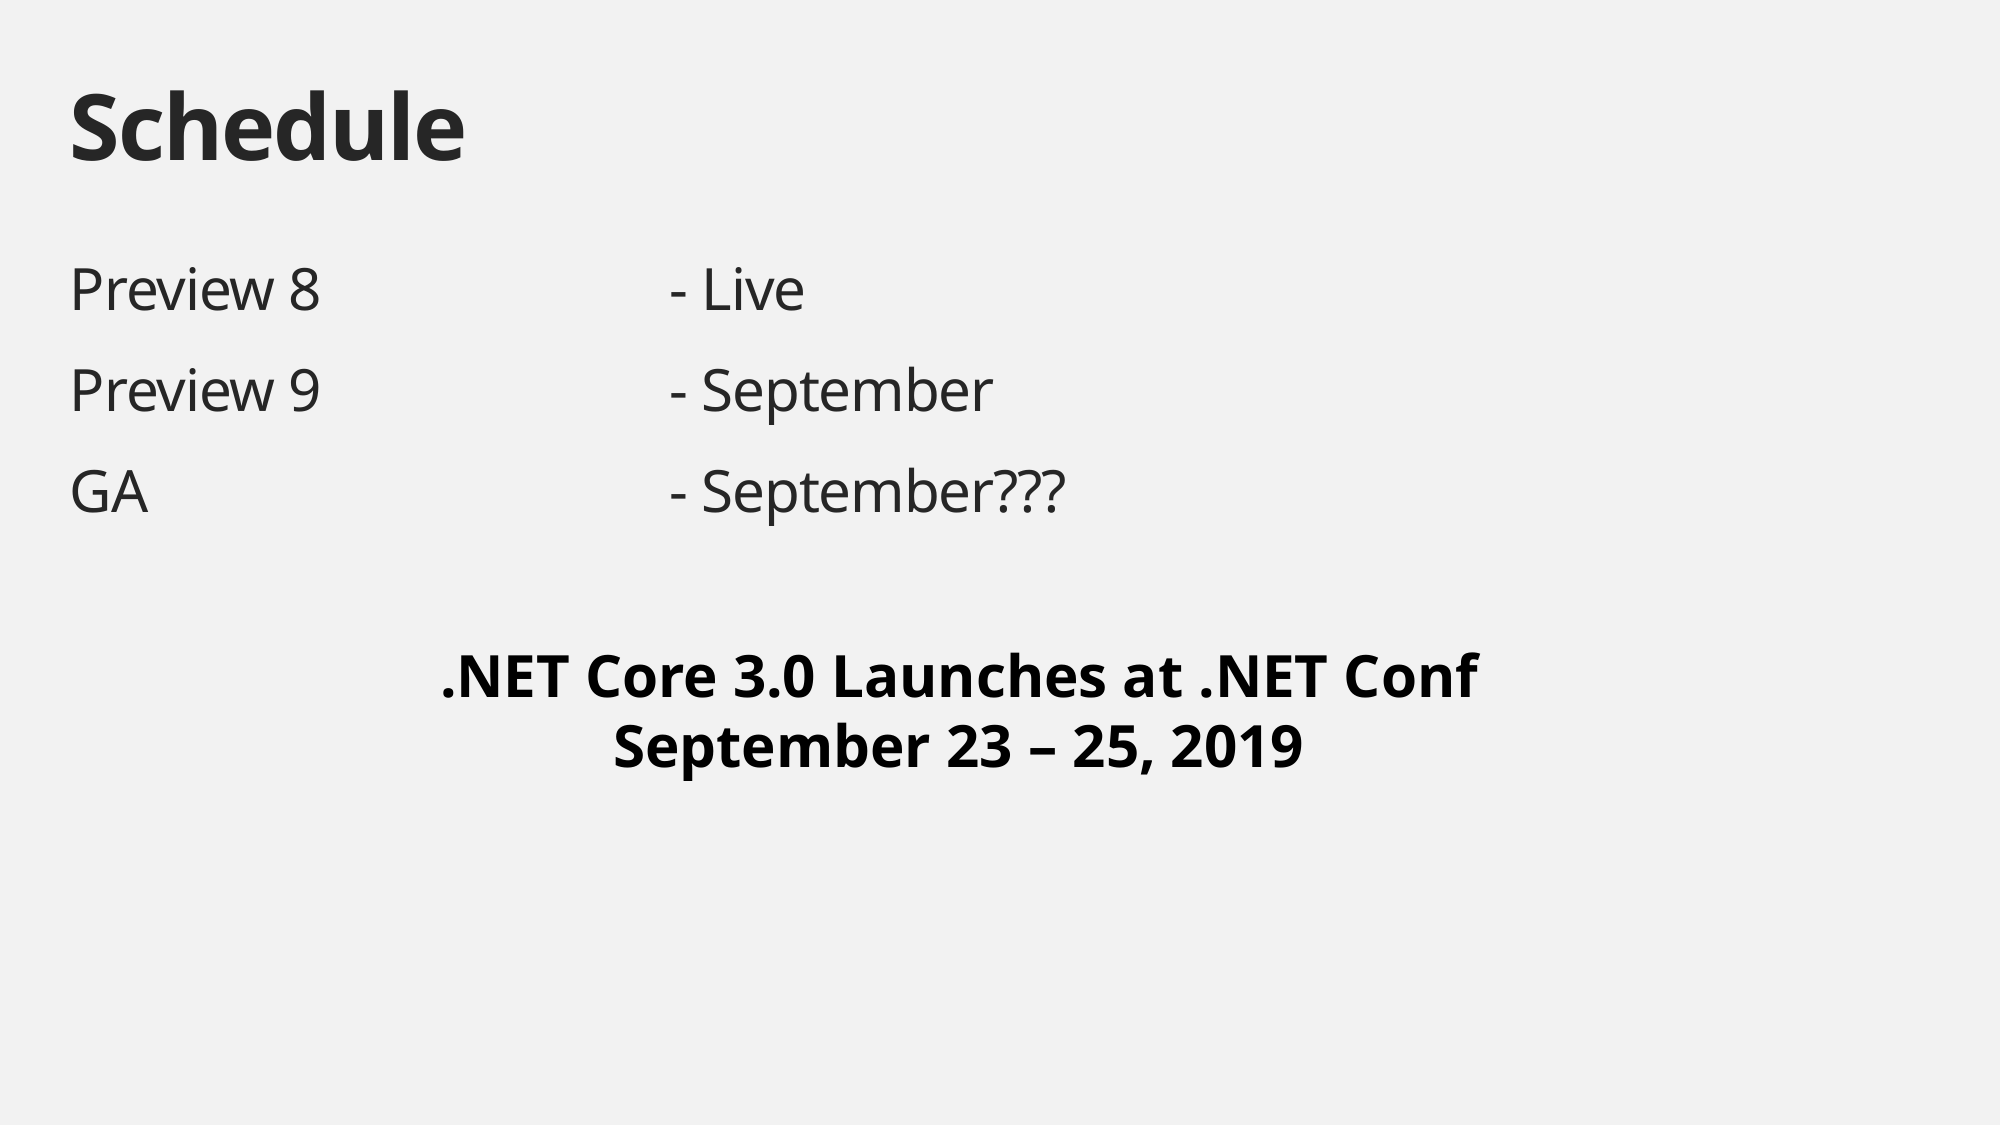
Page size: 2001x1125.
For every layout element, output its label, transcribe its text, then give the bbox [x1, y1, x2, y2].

list Preview 8 - Live Preview 9 - September GA - September??? [55, 235, 1863, 528]
title Schedule [55, 53, 1945, 209]
text_box .NET Core 3.0 Launches at .NET Conf September 23 – 25, 2019 [425, 631, 1493, 787]
